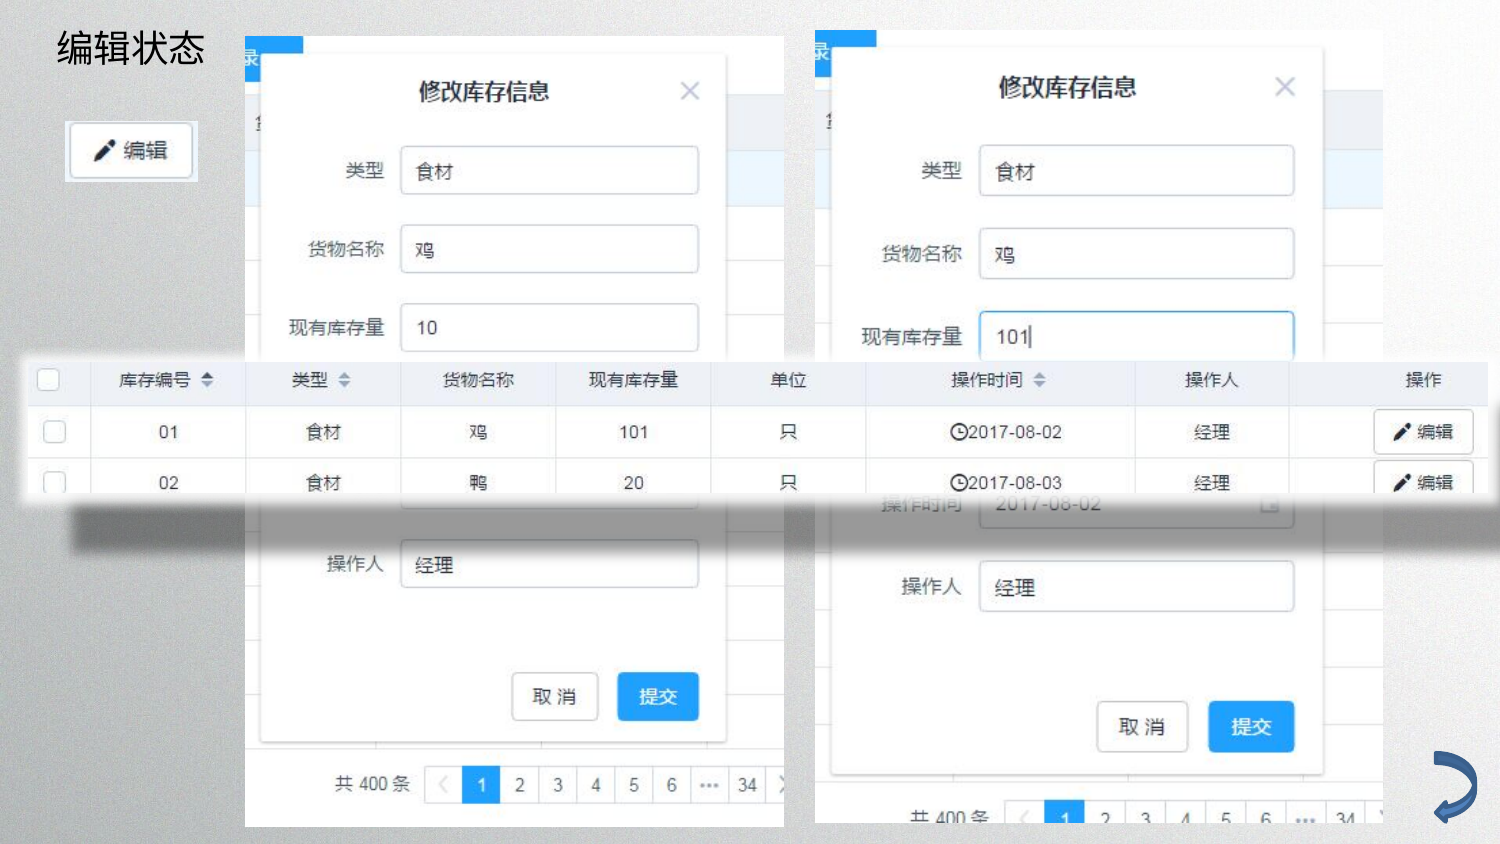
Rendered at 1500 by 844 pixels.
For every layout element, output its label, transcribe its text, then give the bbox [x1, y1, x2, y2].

text_box [1433, 750, 1478, 824]
text_box 编辑状态 [41, 18, 222, 78]
picture [0, 0, 1500, 844]
